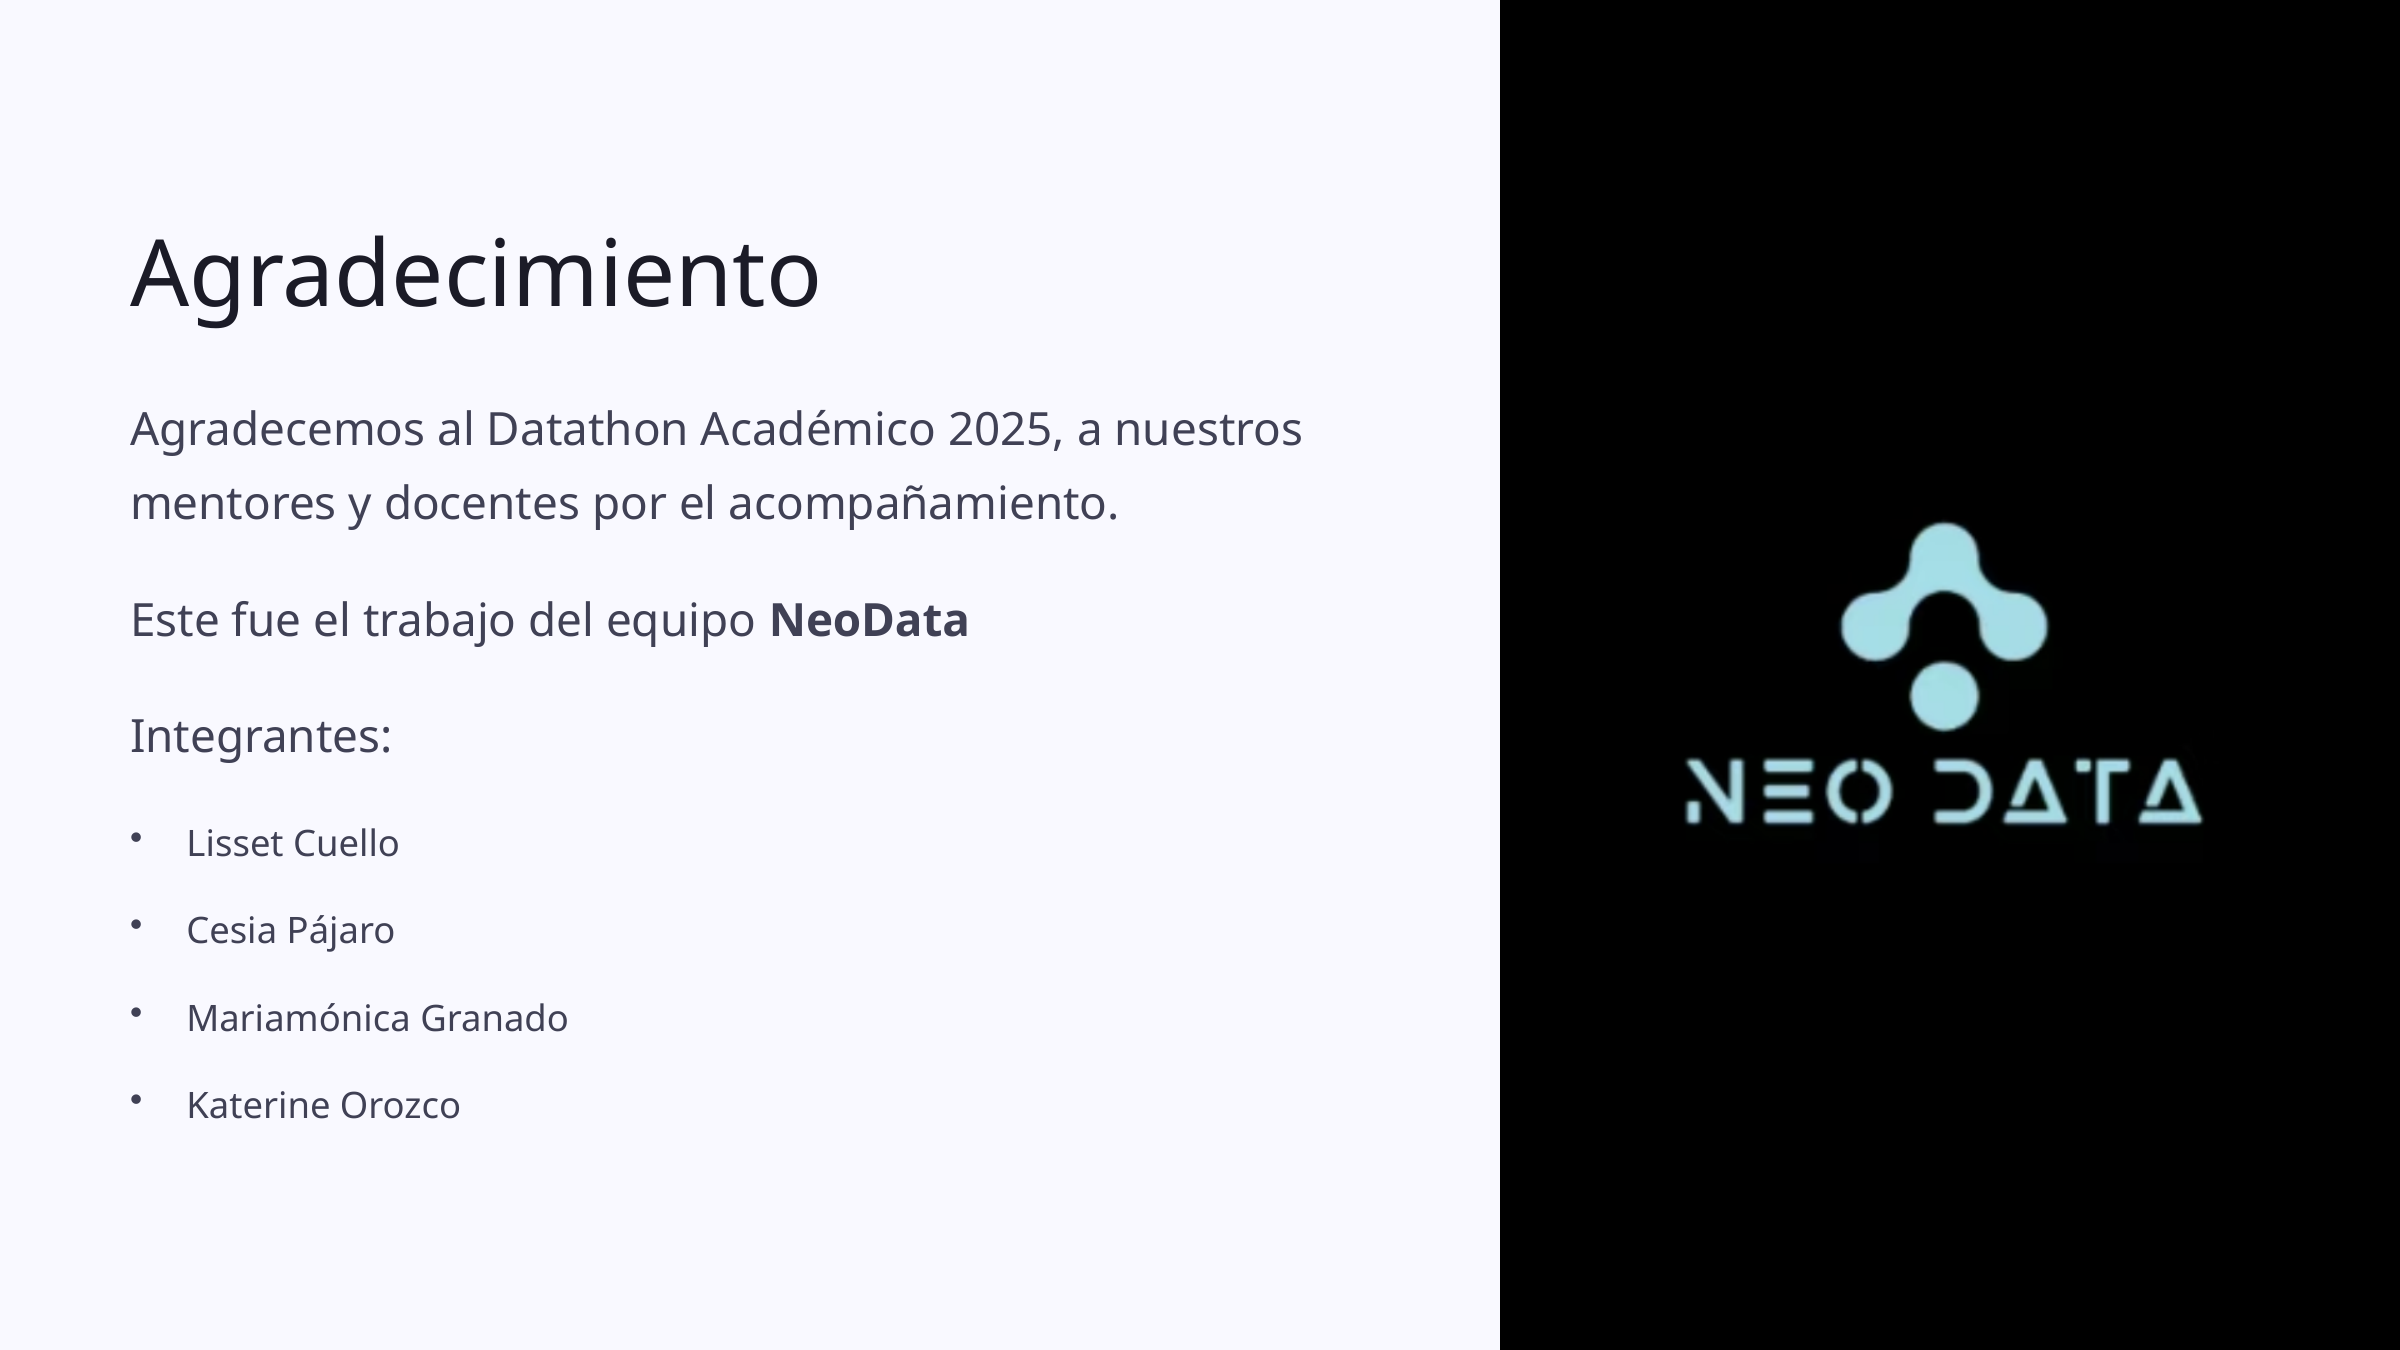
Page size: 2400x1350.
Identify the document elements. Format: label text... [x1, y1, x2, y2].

text_box Katerine Orozco [130, 1066, 1370, 1141]
text_box Agradecimiento [130, 209, 1061, 326]
text_box Cesia Pájaro [130, 891, 1370, 966]
text_box Integrantes: [130, 687, 1370, 763]
picture [1499, 0, 2400, 1350]
text_box Agradecemos al Datathon Académico 2025, a nuestros mentores y docentes por el acompañamiento. [130, 381, 1370, 530]
text_box Mariamónica Granado [130, 979, 1370, 1054]
text_box Lisset Cuello [130, 804, 1370, 879]
text_box Este fue el trabajo del equipo NeoData [130, 571, 1370, 647]
